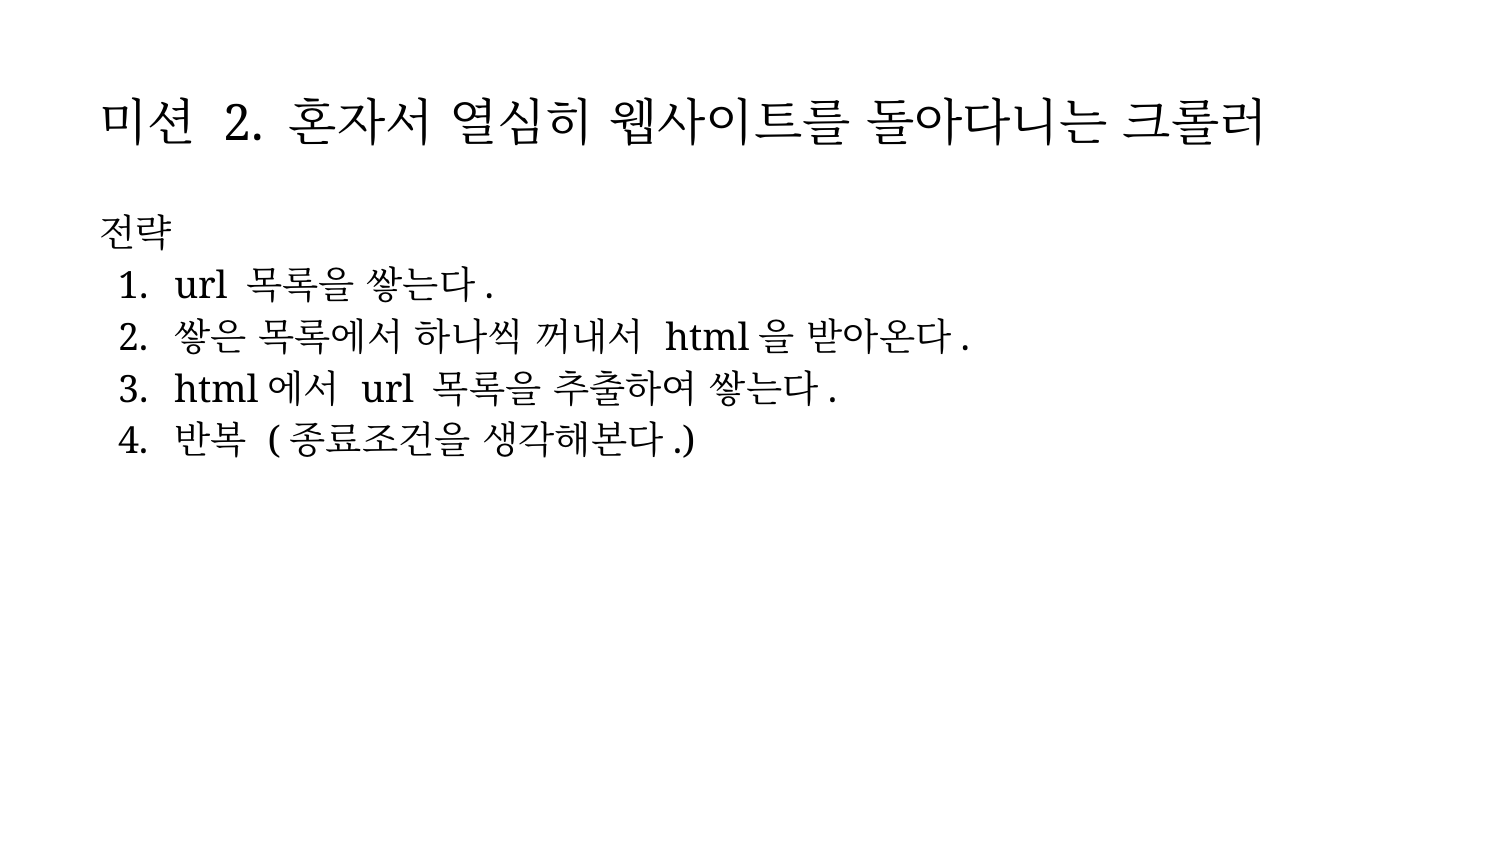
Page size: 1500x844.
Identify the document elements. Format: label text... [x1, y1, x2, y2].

title 미션 2. 혼자서 열심히 웹사이트를 돌아다니는 크롤러 전략 url 목록을 쌓는다. 쌓은 목록에서 하나씩 꺼내서 html을 받아온다. html에서 url 목록을 추출하여 쌓는다. 반복 (종료조건을 생각해본다.) [84, 66, 1308, 478]
